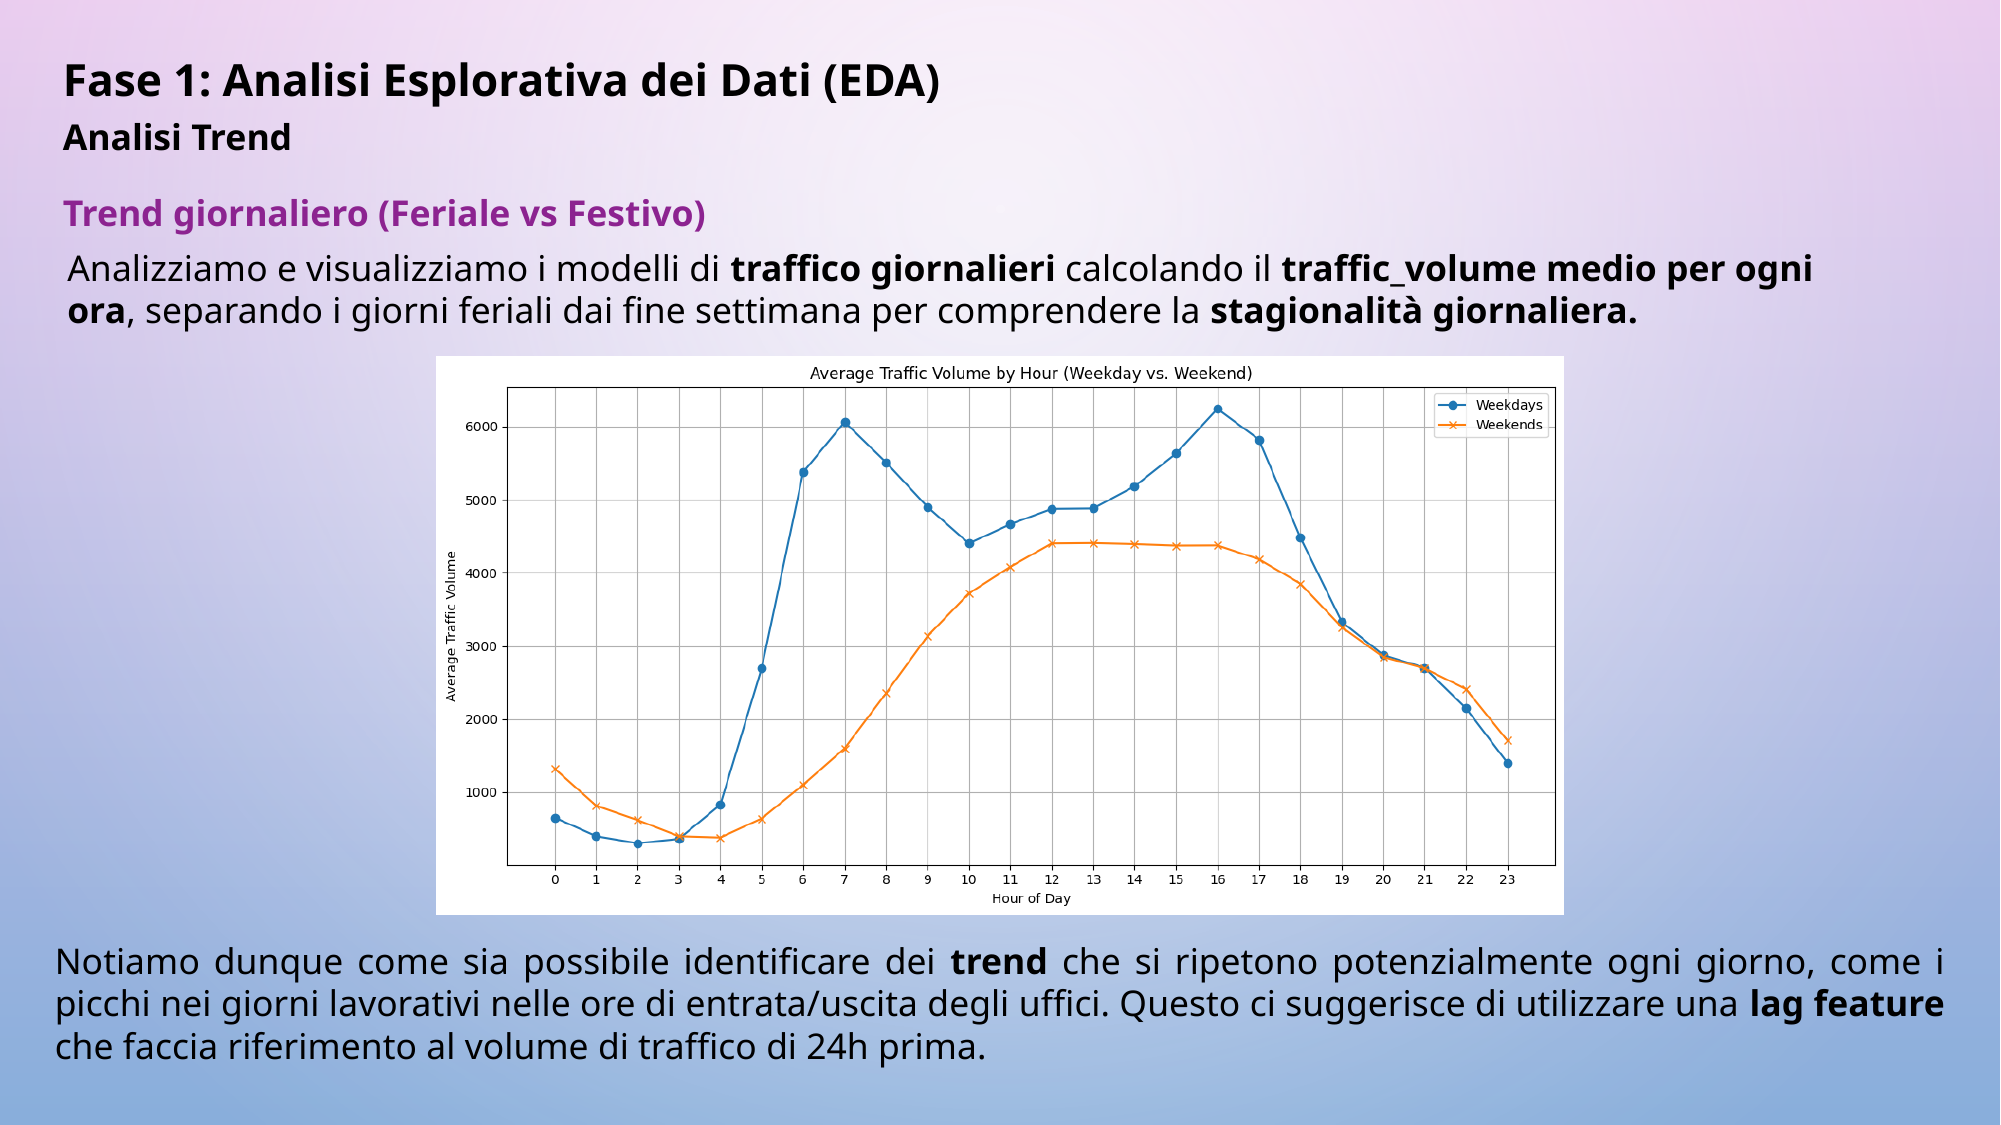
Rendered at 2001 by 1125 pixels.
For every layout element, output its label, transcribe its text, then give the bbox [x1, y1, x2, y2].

text_box Fase 1: Analisi Esplorativa dei Dati (EDA) [63, 49, 943, 106]
text_box Analisi Trend [63, 113, 874, 159]
text_box Trend giornaliero (Feriale vs Festivo) [63, 189, 874, 235]
picture [436, 356, 1564, 916]
text_box Confronto delle Performance [0, 0, 2000, 615]
text_box Analizziamo e visualizziamo i modelli di traffico giornalieri calcolando il traffic_volume medio per ogni ora, separando i giorni feriali dai fine settimana per comprendere la stagionalità giornaliera. [52, 238, 1868, 339]
text_box Notiamo dunque come sia possibile identificare dei trend che si ripetono potenzialmente ogni giorno, come i picchi nei giorni lavorativi nelle ore di entrata/uscita degli uffici. Questo ci suggerisce di utilizzare una lag feature che faccia riferimento al volume di traffico di 24h prima. [40, 931, 1960, 1074]
